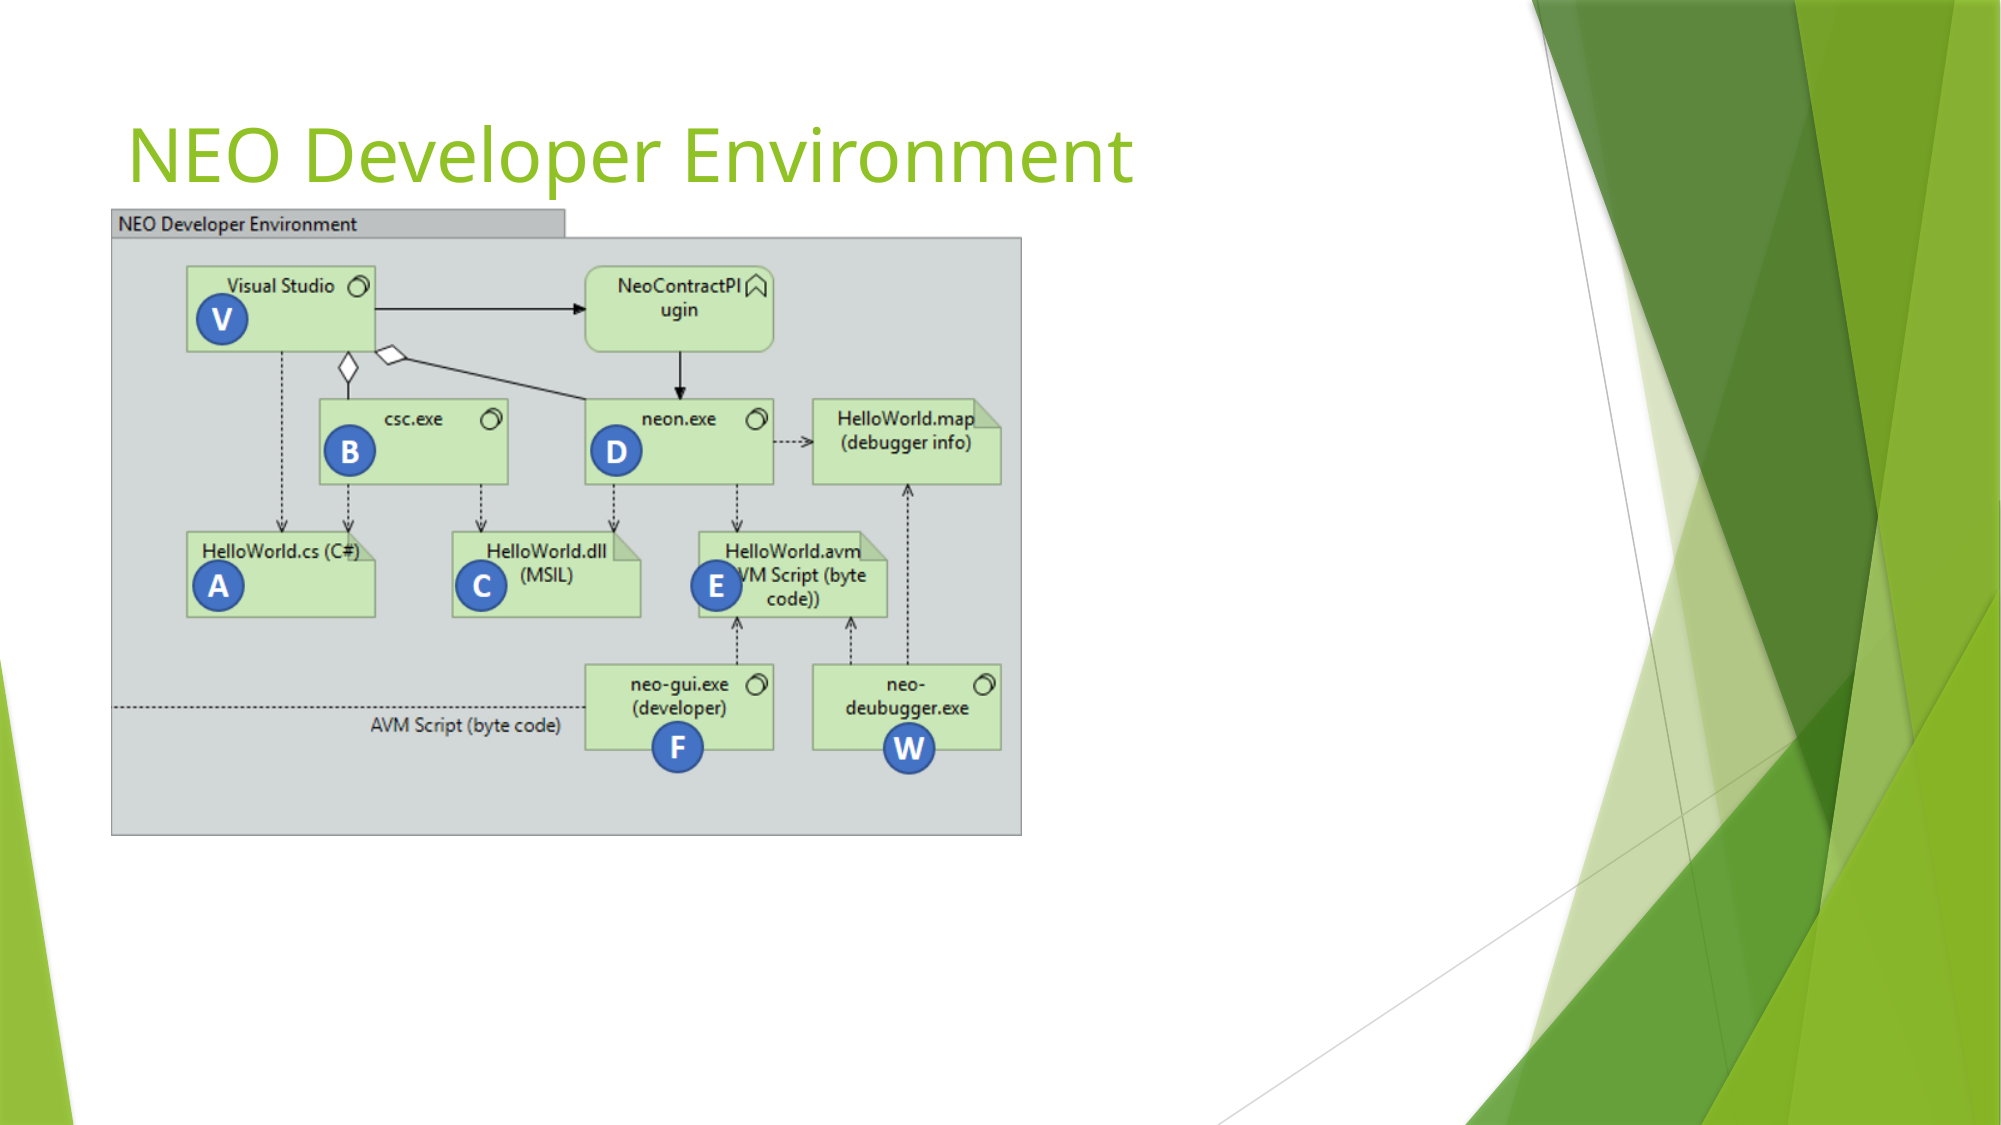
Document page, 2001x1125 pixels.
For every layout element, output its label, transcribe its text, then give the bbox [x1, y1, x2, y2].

title NEO Developer Environment [111, 99, 1522, 317]
picture [110, 207, 1022, 837]
